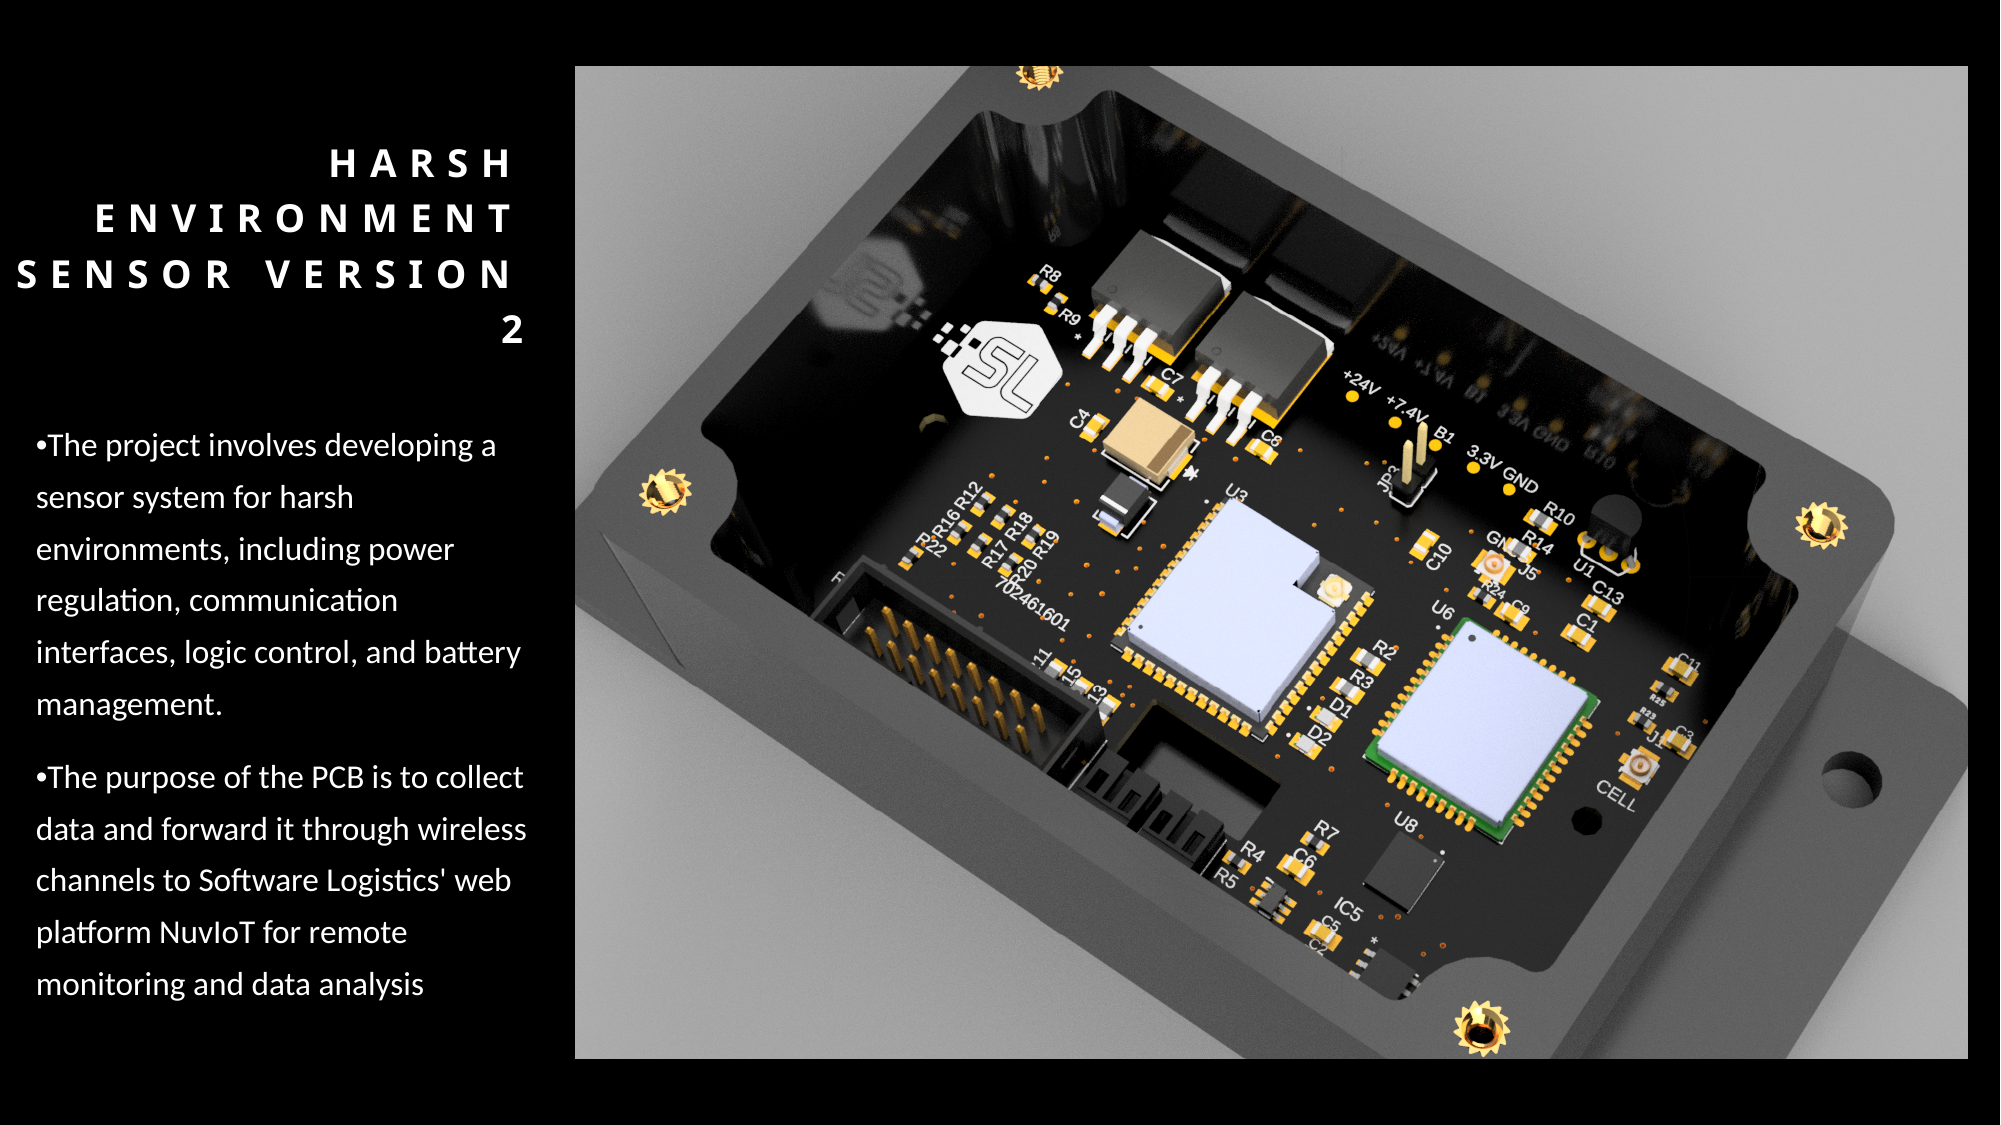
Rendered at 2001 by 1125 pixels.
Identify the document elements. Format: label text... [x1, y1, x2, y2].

picture [575, 66, 1968, 1059]
title HArsh Environment Sensor Version 2 [0, 120, 538, 359]
list •The project involves developing a sensor system for harsh environments, including power regulation, communication interfaces, logic control, and battery management. •The purpose of the PCB is to collect data and forward it through wireless channels to Software Logistics' web platform NuvIoT for remote monitoring and data analysis [20, 403, 552, 721]
